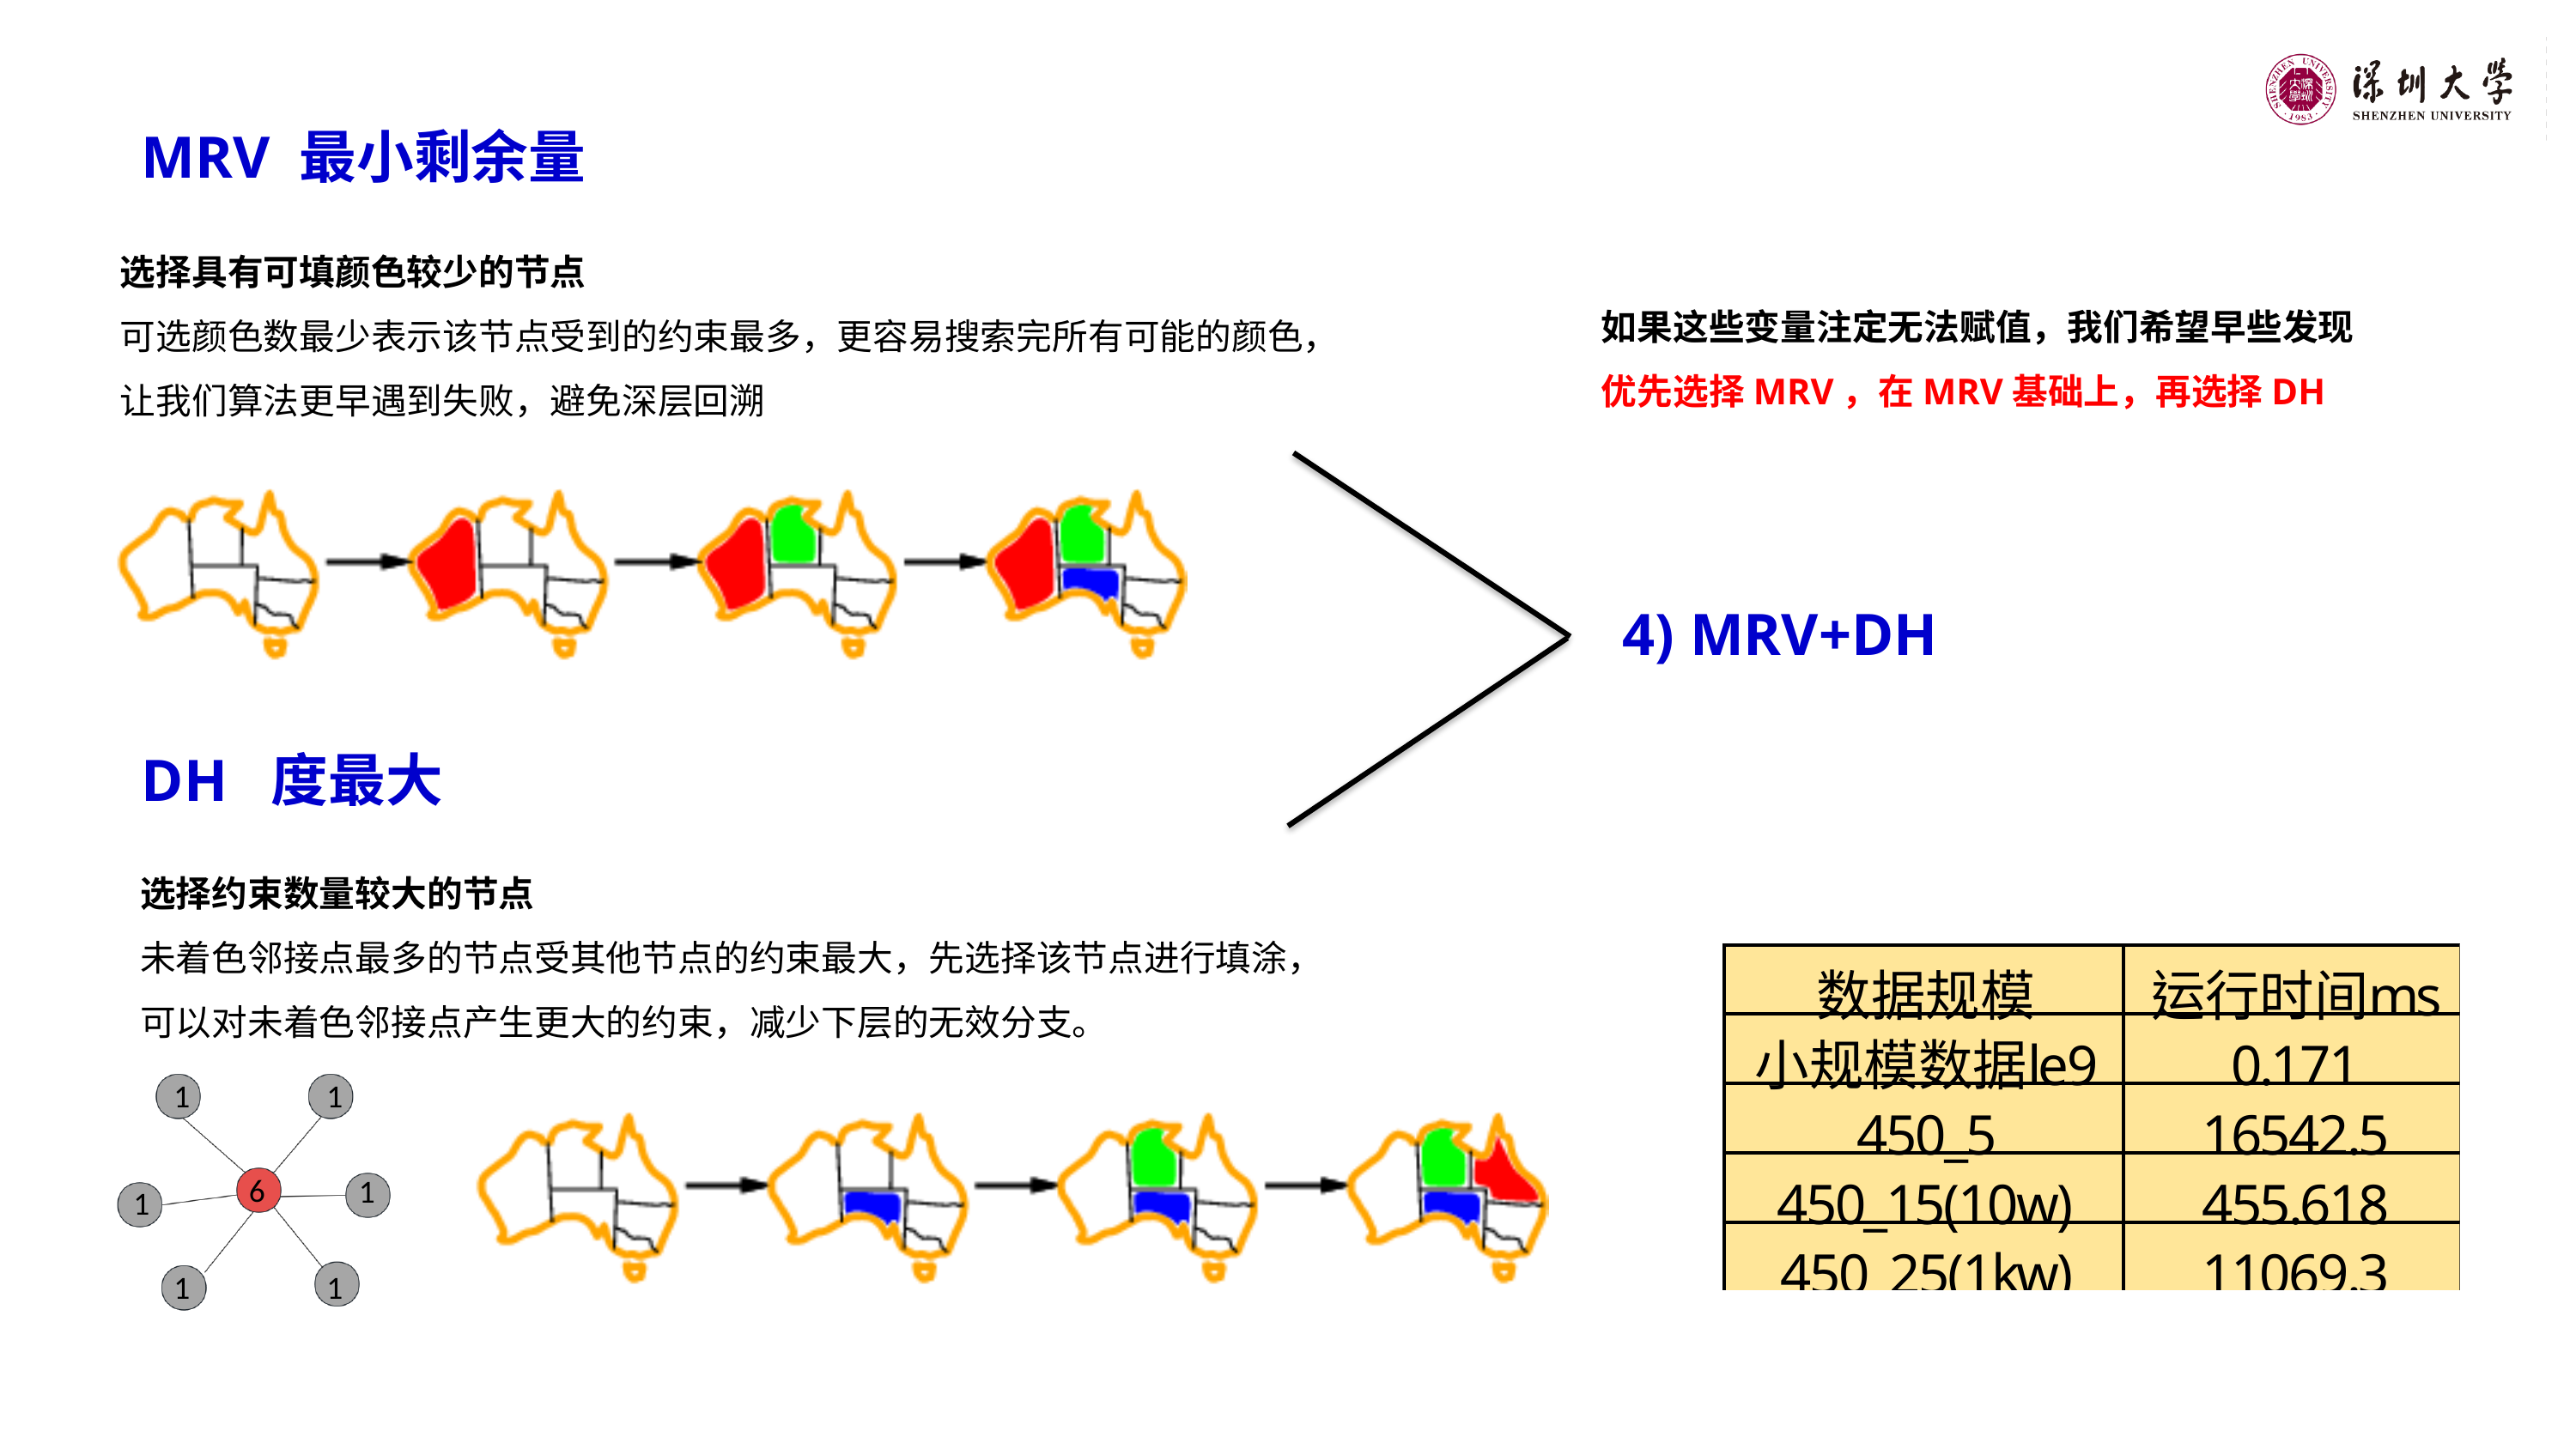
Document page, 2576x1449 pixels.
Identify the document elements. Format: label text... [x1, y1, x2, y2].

text_box MRV 最小剩余量 [129, 80, 1321, 197]
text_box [1287, 637, 1568, 827]
picture [116, 488, 1188, 663]
text_box 4) MRV+DH [1610, 557, 2576, 674]
picture [2243, 37, 2548, 144]
text_box 如果这些变量注定无法赋值，我们希望早些发现 优先选择MRV，在MRV基础上，再选择DH [1589, 276, 2512, 419]
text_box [1293, 452, 1571, 637]
picture [75, 1044, 430, 1343]
text_box 选择具有可填颜色较少的节点 可选颜色数最少表示该节点受到的约束最多，更容易搜索完所有可能的颜色，让我们算法更早遇到失败，避免深层回溯 [106, 221, 1321, 427]
picture [475, 1112, 1549, 1287]
text_box DH 度最大 [129, 703, 1283, 820]
text_box 选择约束数量较大的节点 未着色邻接点最多的节点受其他节点的约束最大，先选择该节点进行填涂，可以对未着色邻接点产生更大的约束，减少下层的无效分支。 [127, 843, 1340, 1050]
picture [1722, 943, 2464, 1294]
